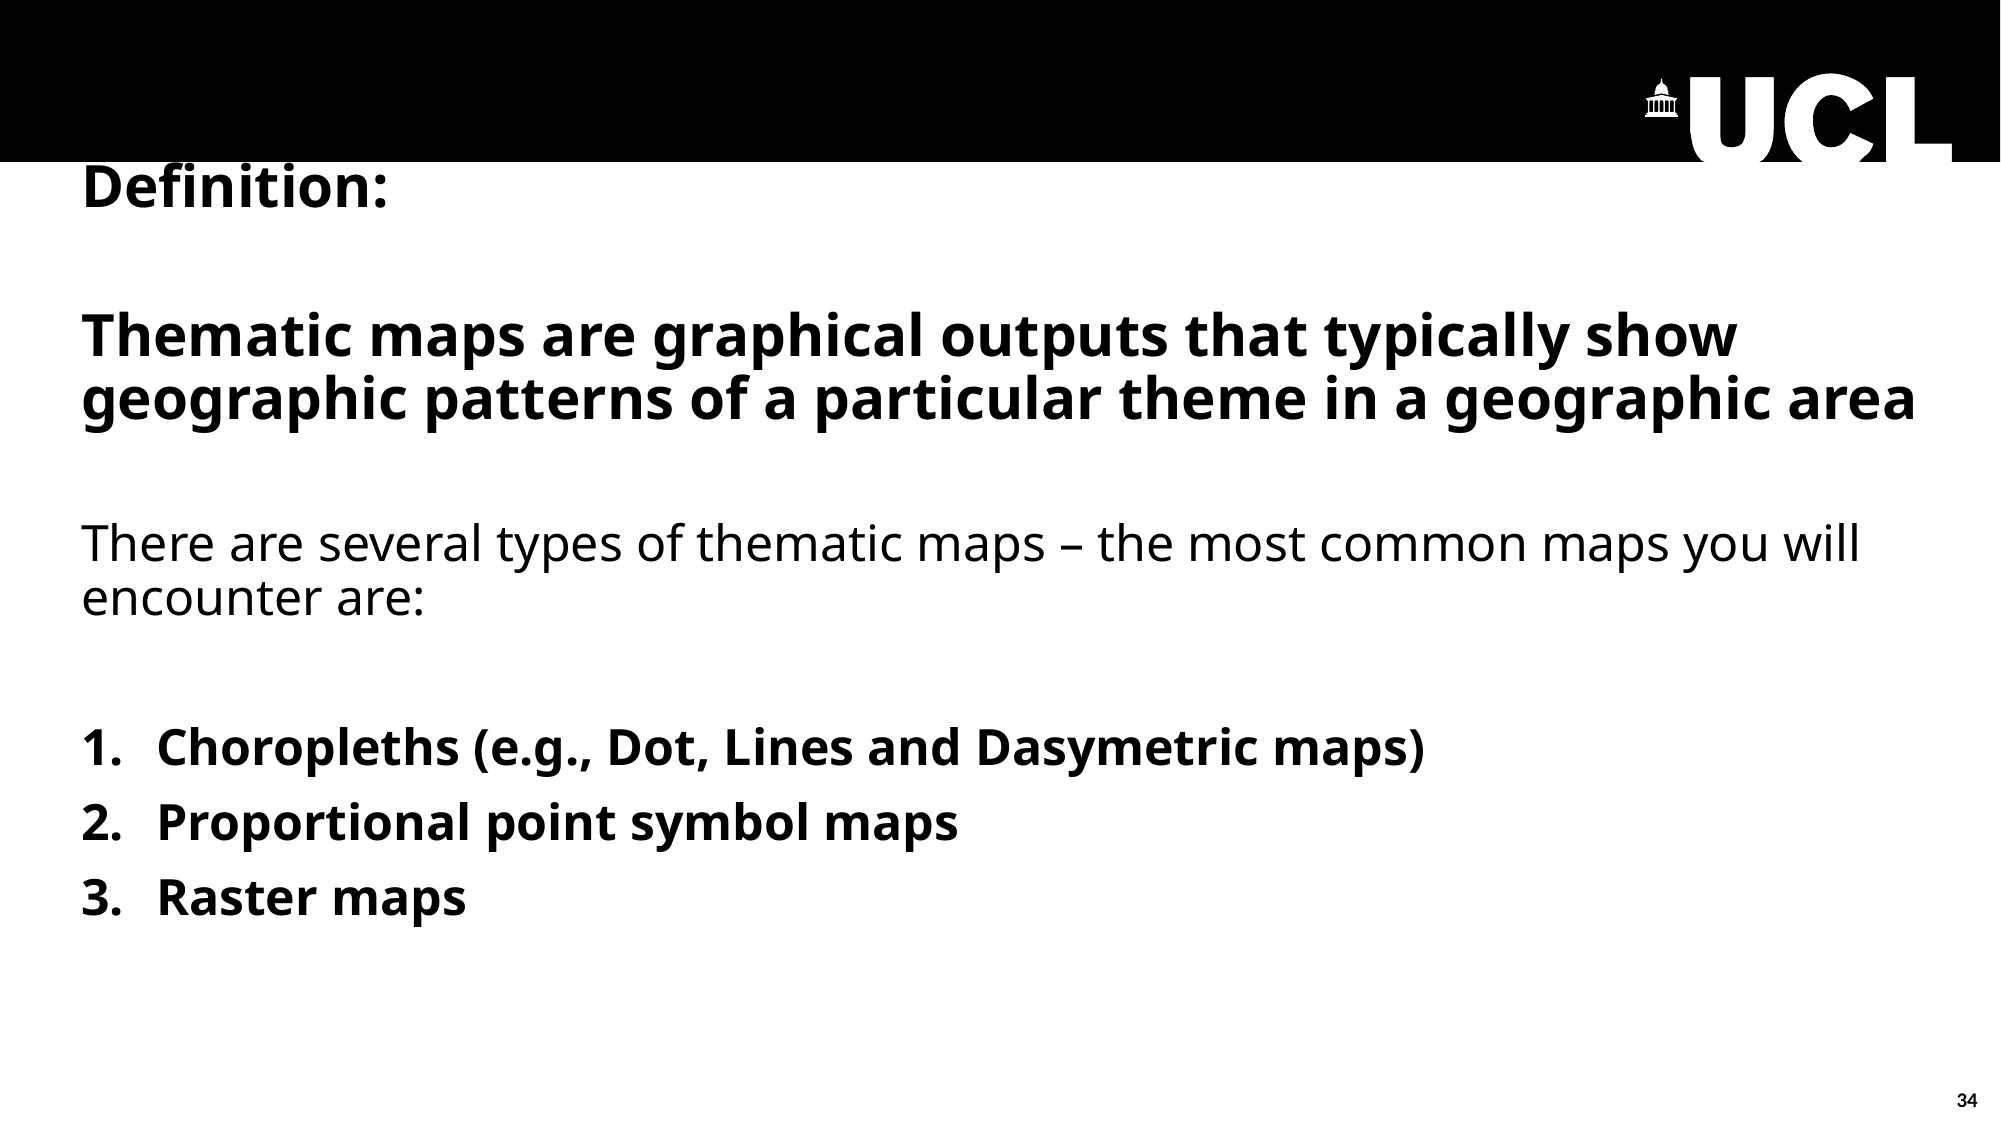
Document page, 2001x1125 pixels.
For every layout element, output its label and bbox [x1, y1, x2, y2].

list [66, 78, 1934, 1047]
slide_number [1889, 1087, 1978, 1112]
